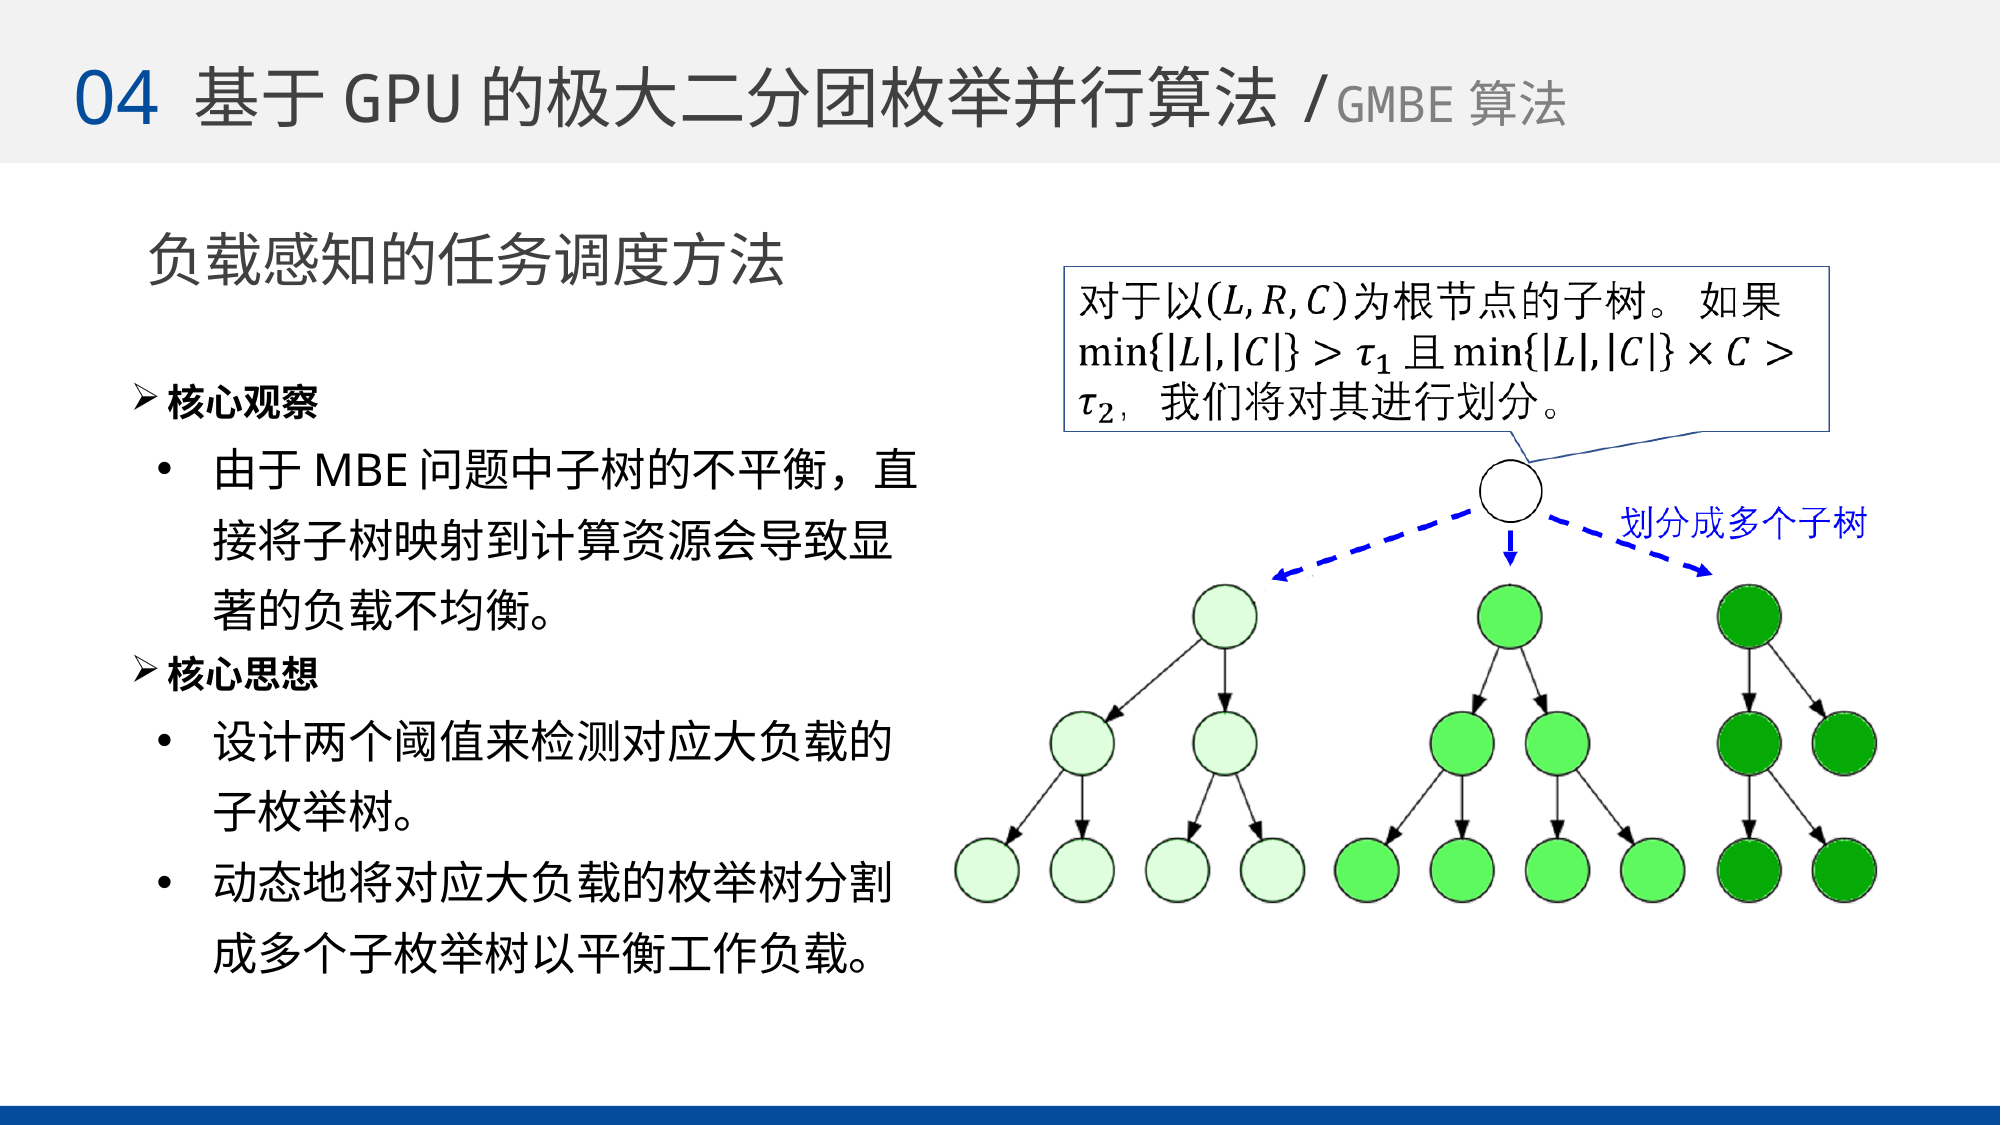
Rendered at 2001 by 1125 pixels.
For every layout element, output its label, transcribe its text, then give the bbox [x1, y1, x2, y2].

picture [948, 261, 1889, 910]
text_box 04 [53, 42, 179, 147]
text_box 负载感知的任务调度方法 [131, 215, 1061, 301]
text_box 核心观察 由于MBE问题中子树的不平衡，直接将子树映射到计算资源会导致显著的负载不均衡。 核心思想 设计两个阈值来检测对应大负载的子枚举树。 动态地将对应大负载的枚举树分割成多个子枚举树以平衡工作负载。 [116, 357, 940, 998]
text_box [0, 0, 2000, 164]
text_box 基于GPU的极大二分团枚举并行算法/GMBE算法 [179, 48, 1719, 144]
text_box [0, 1105, 2000, 1125]
